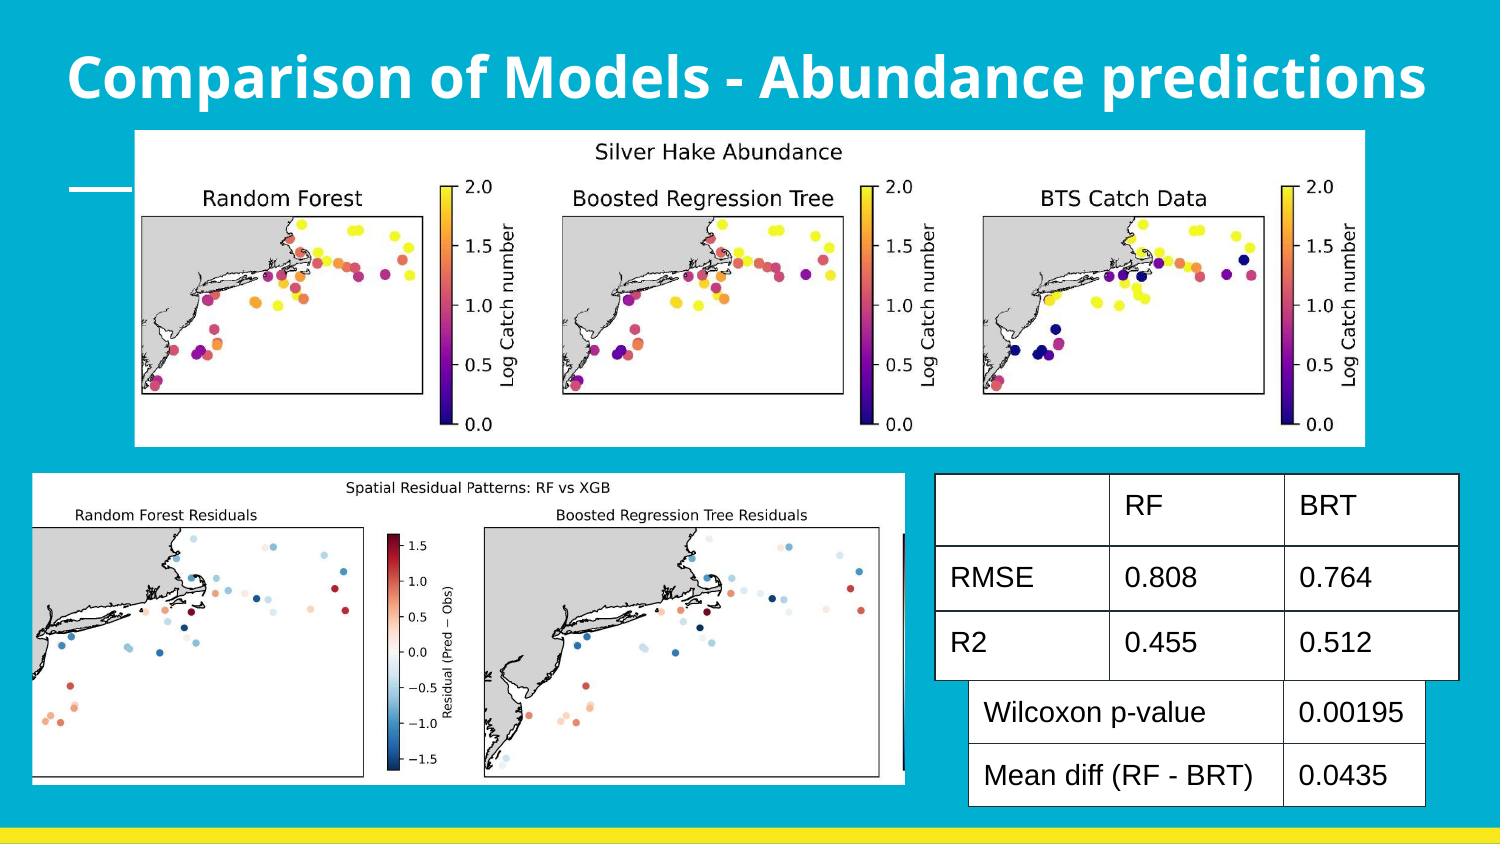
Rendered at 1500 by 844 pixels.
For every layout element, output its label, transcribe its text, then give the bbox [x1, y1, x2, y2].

table_cell 0.512 [1285, 612, 1458, 680]
title Comparison of Models - Abundance predictions [51, 25, 1449, 131]
table_cell 0.455 [1110, 612, 1284, 680]
table_cell Mean diff (RF - BRT) [969, 744, 1283, 806]
table_header Wilcoxon p-value [969, 681, 1283, 743]
table_cell 0.0435 [1284, 744, 1425, 806]
table_header [936, 475, 1109, 545]
table_cell RMSE [936, 547, 1109, 610]
table_header RF [1110, 475, 1284, 545]
table_cell 0.808 [1110, 547, 1284, 610]
table_header BRT [1285, 475, 1458, 545]
picture [32, 473, 906, 786]
table_cell R2 [936, 612, 1109, 680]
table_cell 0.764 [1285, 547, 1458, 610]
picture [134, 130, 1366, 447]
table_header 0.00195 [1284, 681, 1425, 743]
